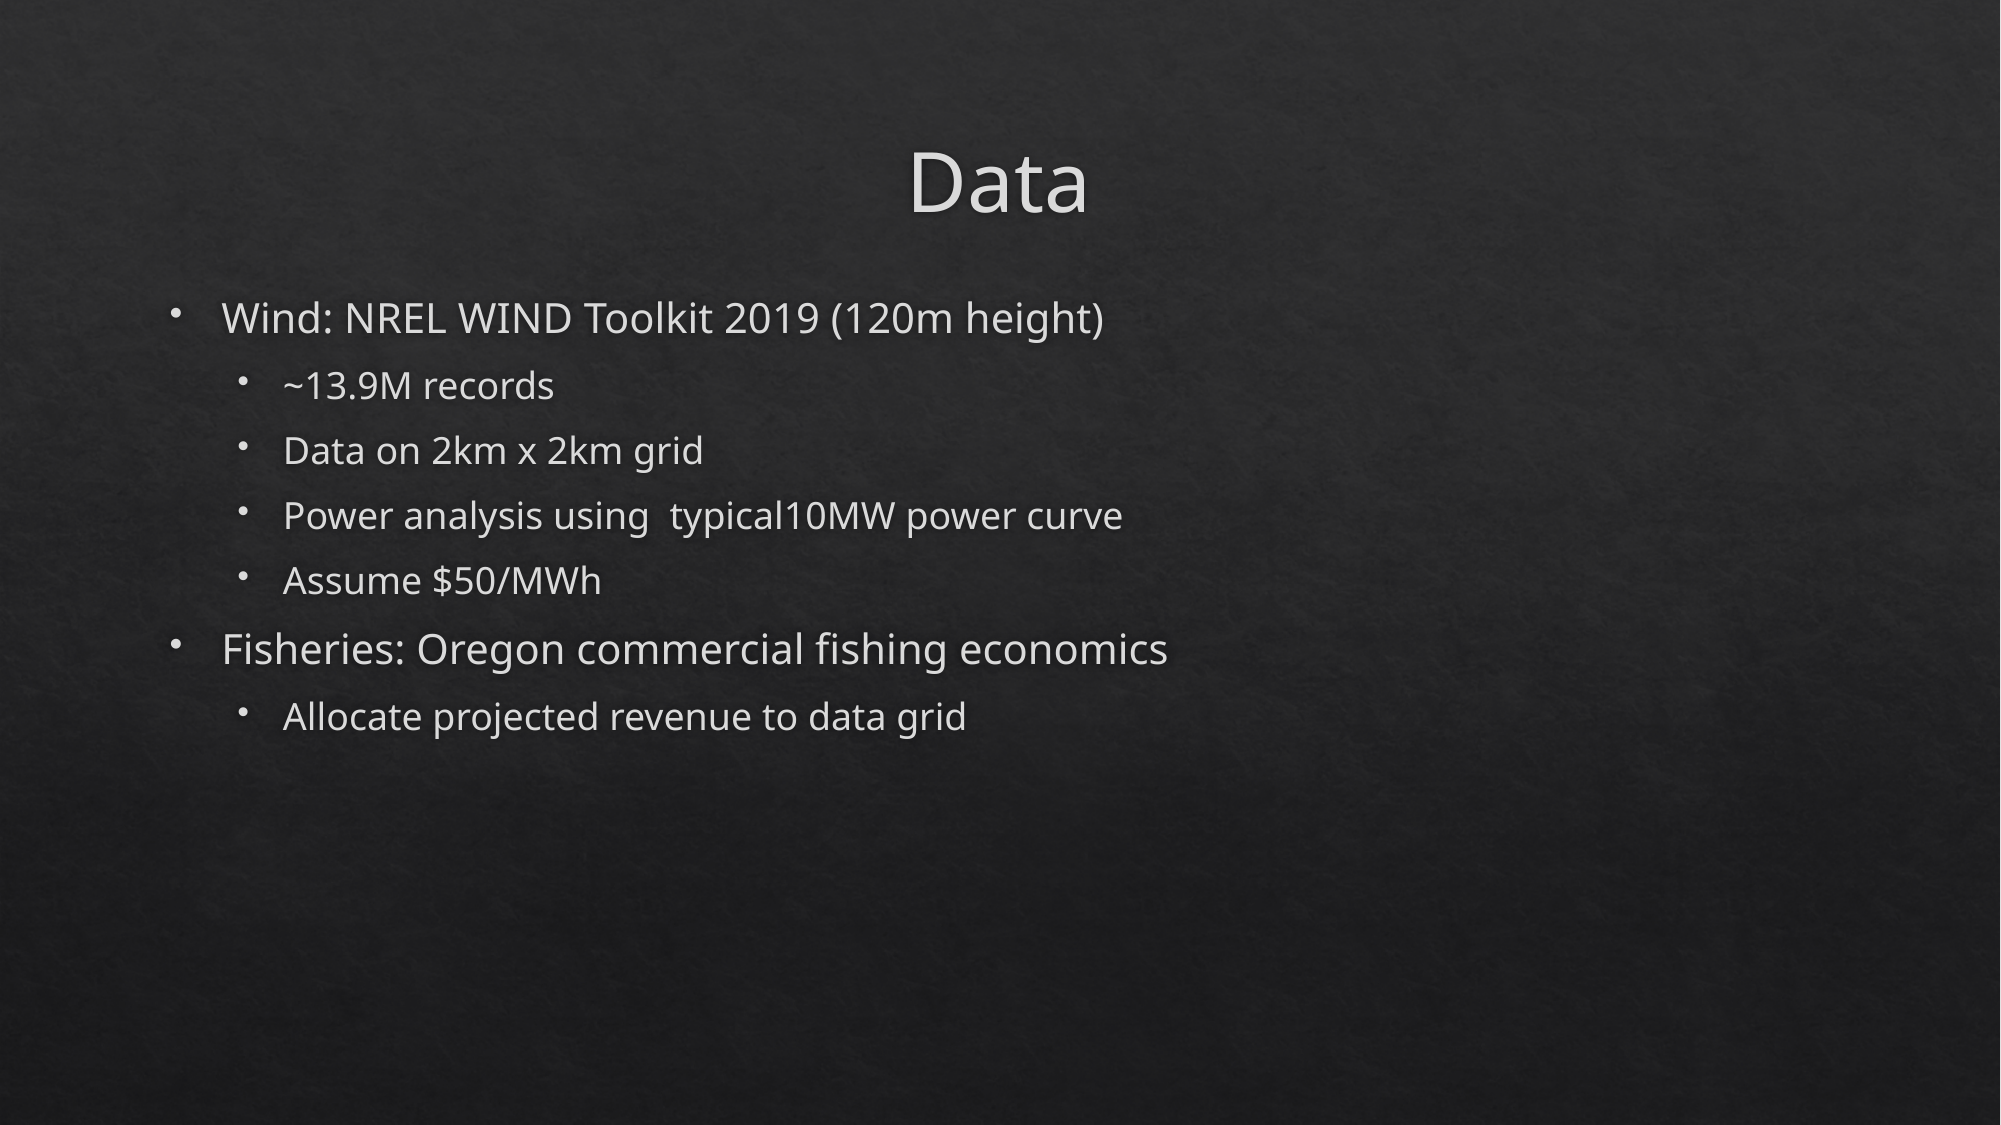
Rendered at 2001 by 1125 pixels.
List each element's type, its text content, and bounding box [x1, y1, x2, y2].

title Data [149, 99, 1849, 260]
list Wind: NREL WIND Toolkit 2019 (120m height) ~13.9M records Data on 2km x 2km grid Power analysis using typical10MW power curve Assume $50/MWh Fisheries: Oregon commercial fishing economics Allocate projected revenue to data grid [149, 284, 1849, 950]
